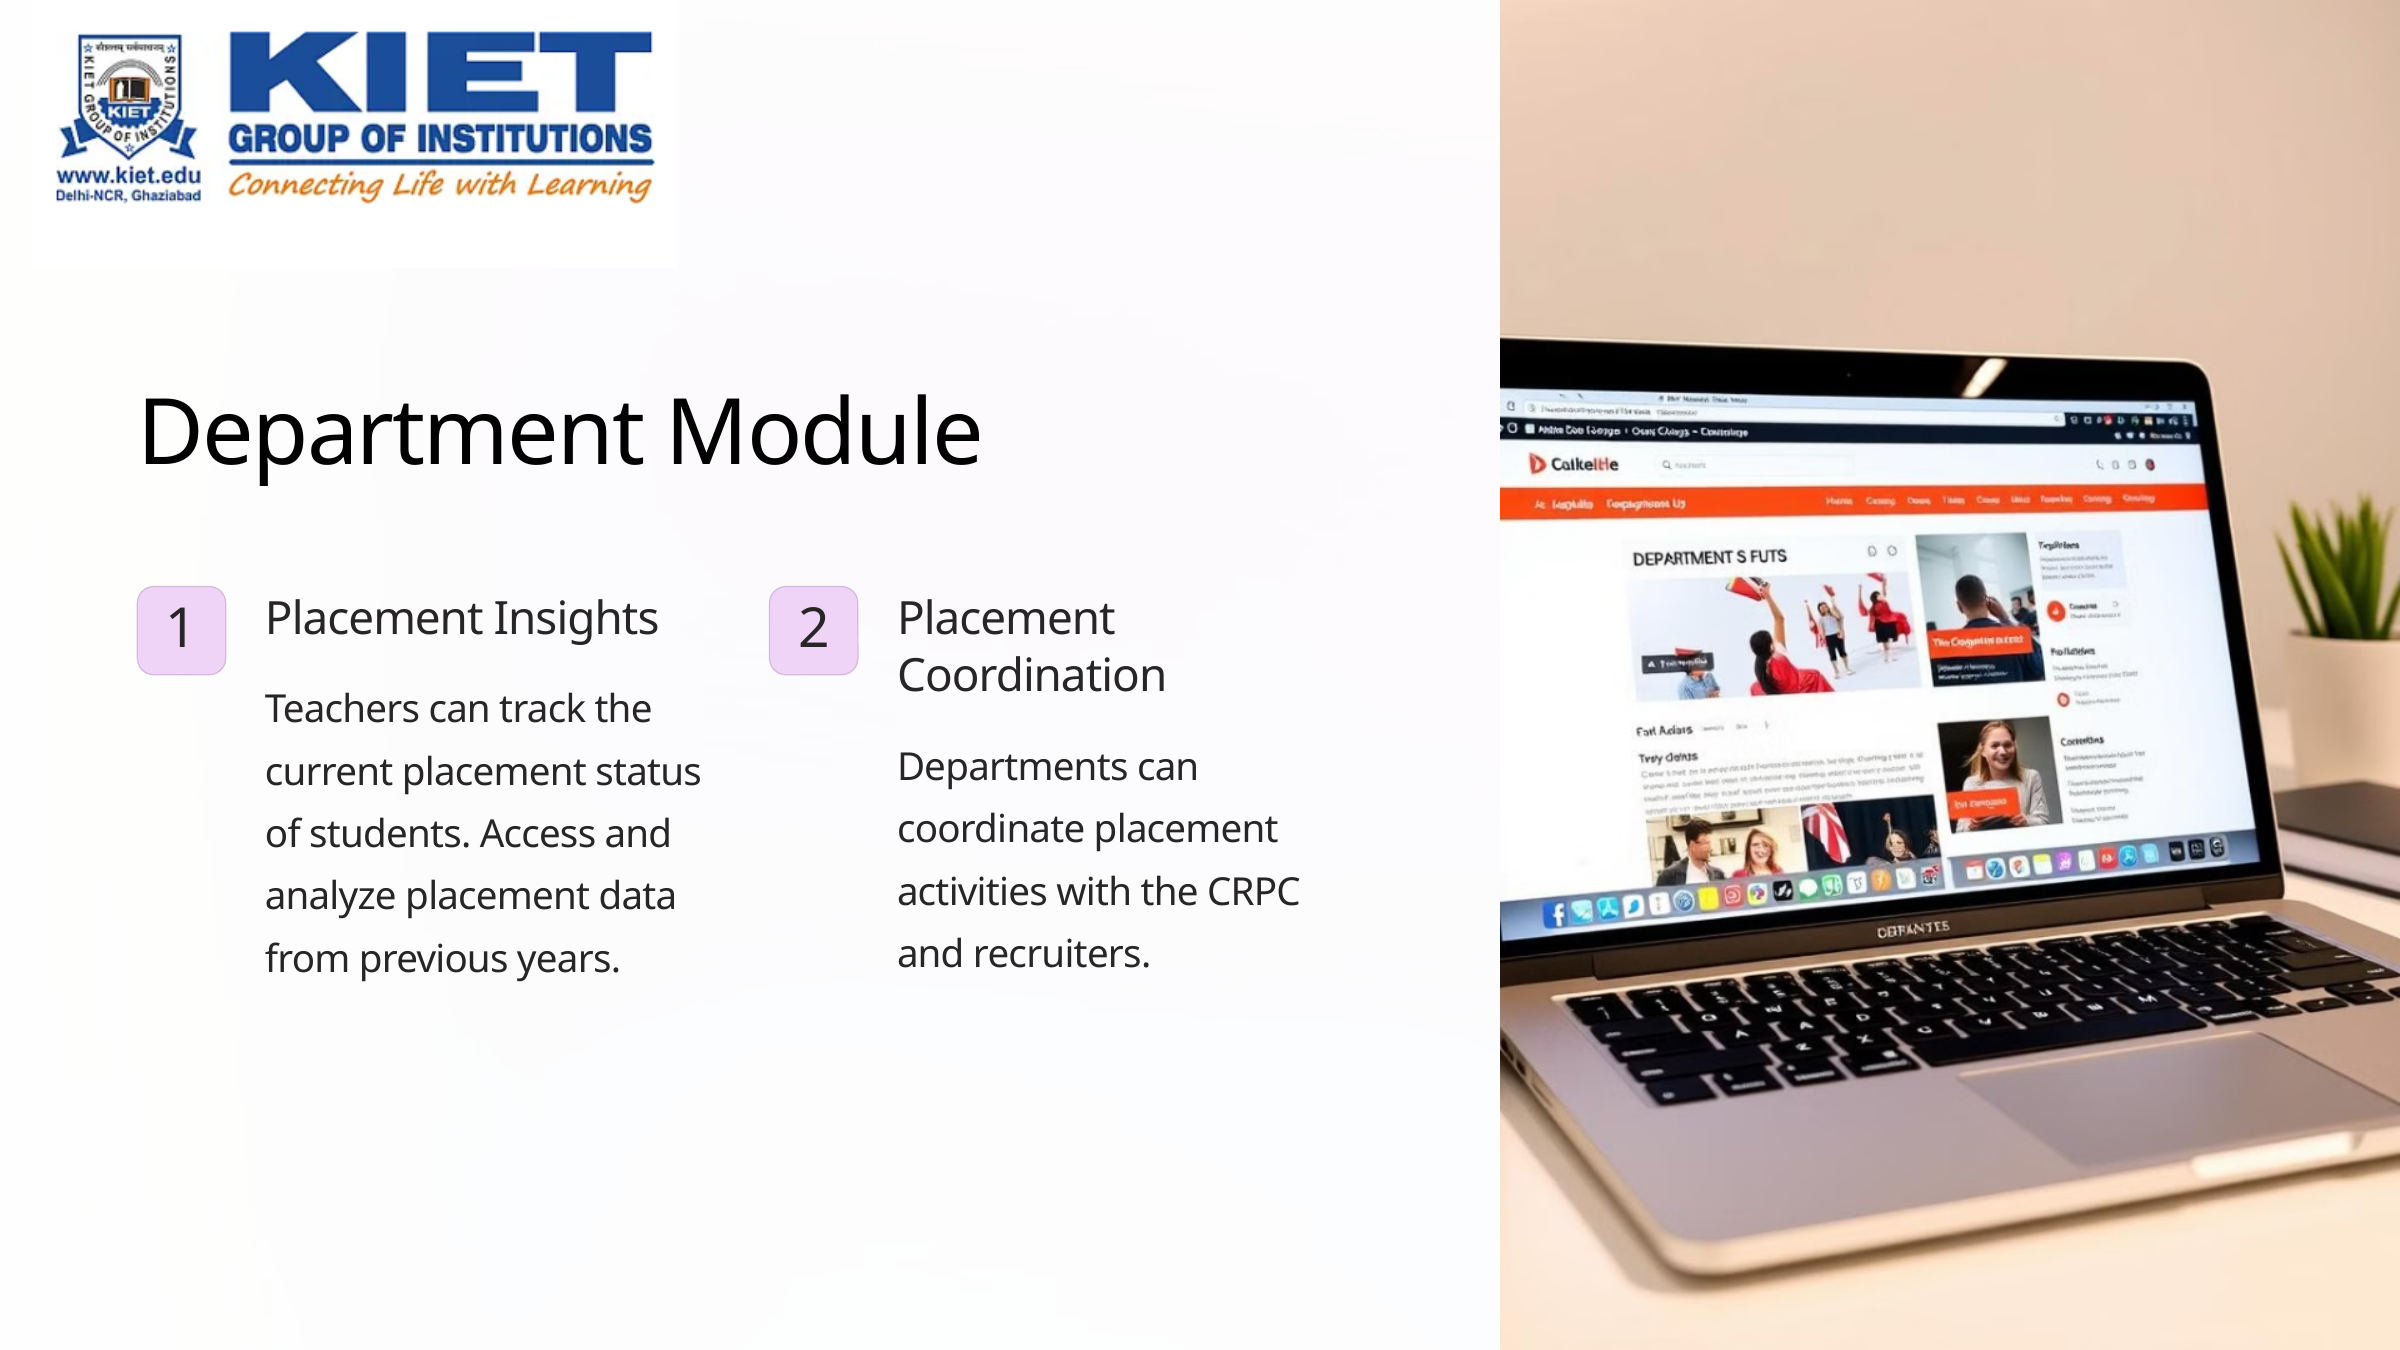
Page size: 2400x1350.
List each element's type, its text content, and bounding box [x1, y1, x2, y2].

text_box [137, 586, 226, 675]
text_box 2 [799, 603, 828, 659]
text_box Placement Coordination [897, 586, 1363, 702]
picture [1499, 0, 2400, 1350]
text_box Teachers can track the current placement status of students. Access and analyze placement data from previous years. [264, 667, 731, 982]
text_box [769, 586, 858, 675]
text_box Placement Insights [265, 586, 727, 645]
text_box Departments can coordinate placement activities with the CRPC and recruiters. [897, 725, 1363, 914]
text_box 1 [167, 603, 196, 659]
text_box Department Module [137, 367, 1062, 484]
picture [32, 0, 678, 268]
